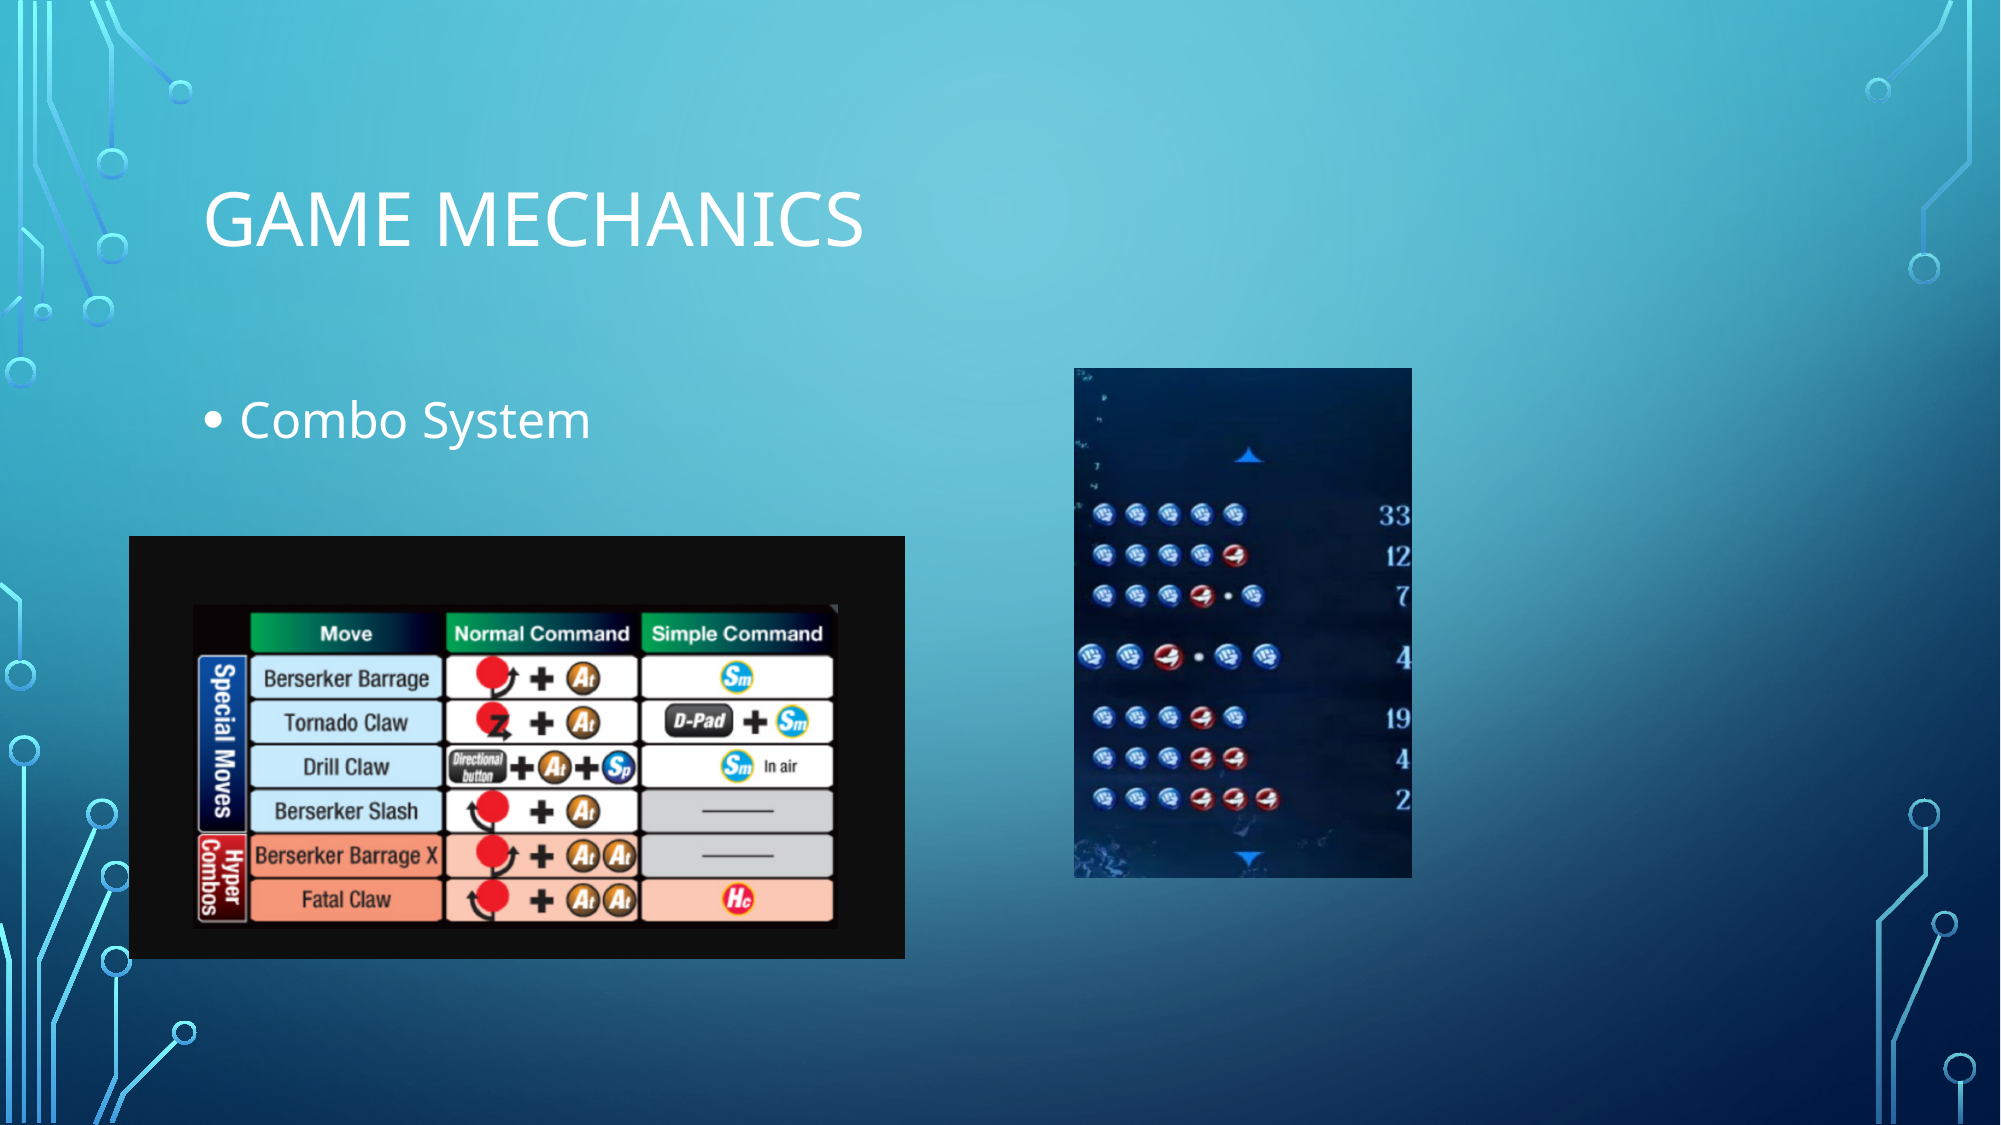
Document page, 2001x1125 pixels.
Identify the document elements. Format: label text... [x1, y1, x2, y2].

title Game Mechanics [187, 101, 1813, 344]
list Combo System [187, 369, 988, 950]
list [1074, 368, 1412, 878]
picture [129, 536, 905, 959]
